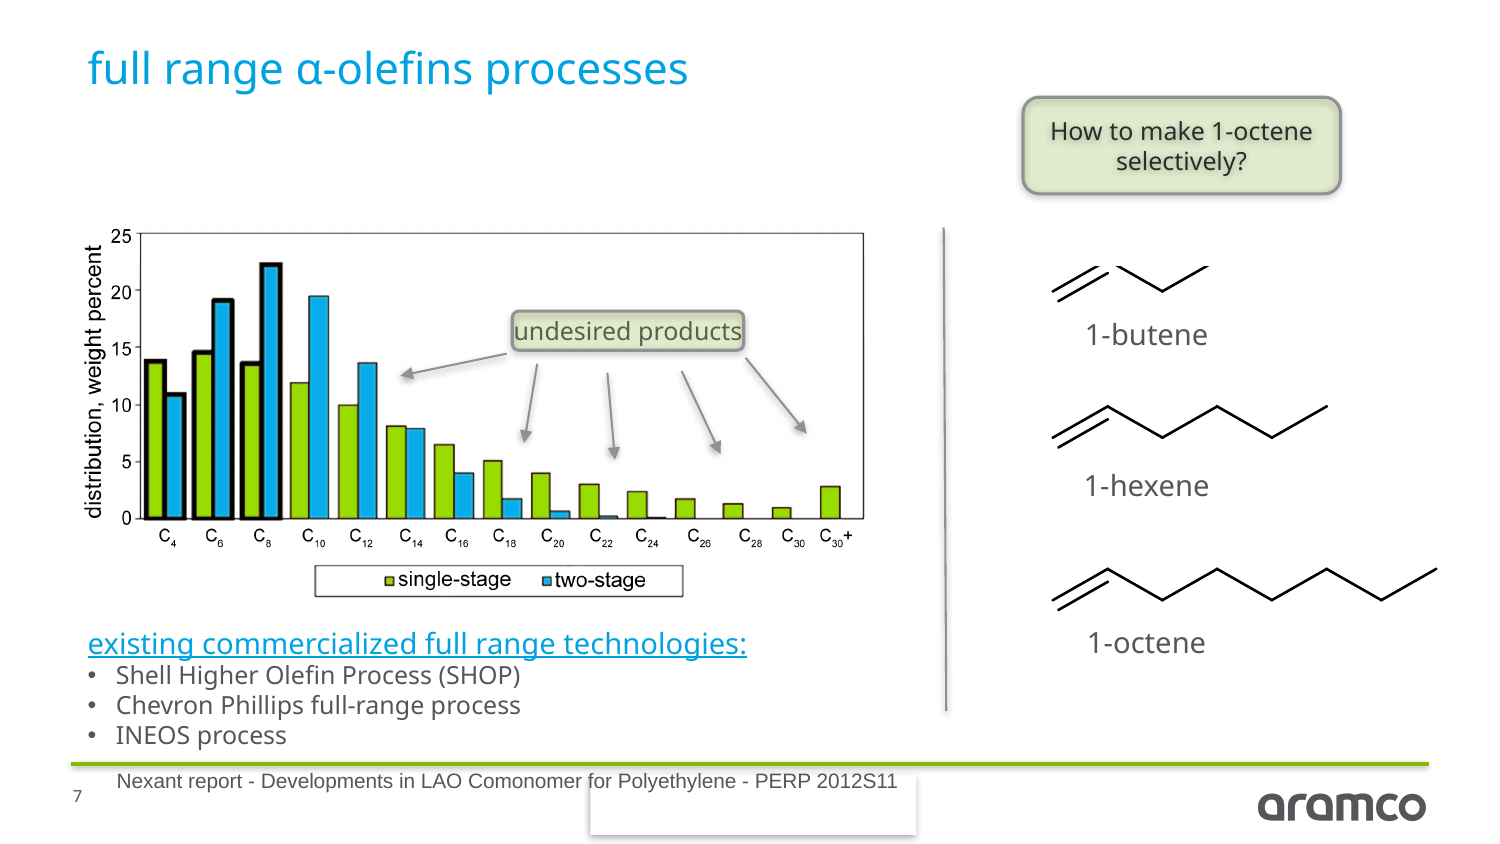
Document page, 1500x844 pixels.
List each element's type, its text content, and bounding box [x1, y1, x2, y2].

text_box [590, 801, 917, 836]
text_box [400, 353, 507, 376]
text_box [745, 357, 807, 434]
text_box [681, 370, 721, 455]
picture [1258, 801, 1433, 822]
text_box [943, 227, 947, 712]
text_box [523, 363, 538, 444]
text_box 1-octene [1007, 617, 1287, 668]
text_box How to make 1-octene selectively? [1022, 96, 1342, 195]
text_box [1044, 266, 1448, 642]
text_box full range α-olefins processes [72, 33, 1429, 136]
text_box Nexant report - Developments in LAO Comonomer for Polyethylene - PERP 2012S11 [101, 760, 1462, 801]
text_box existing commercialized full range technologies: Shell Higher Olefin Process (SHOP) Chevron Phillips full-range process INEOS process [72, 617, 860, 758]
picture [78, 222, 878, 606]
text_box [607, 372, 616, 460]
